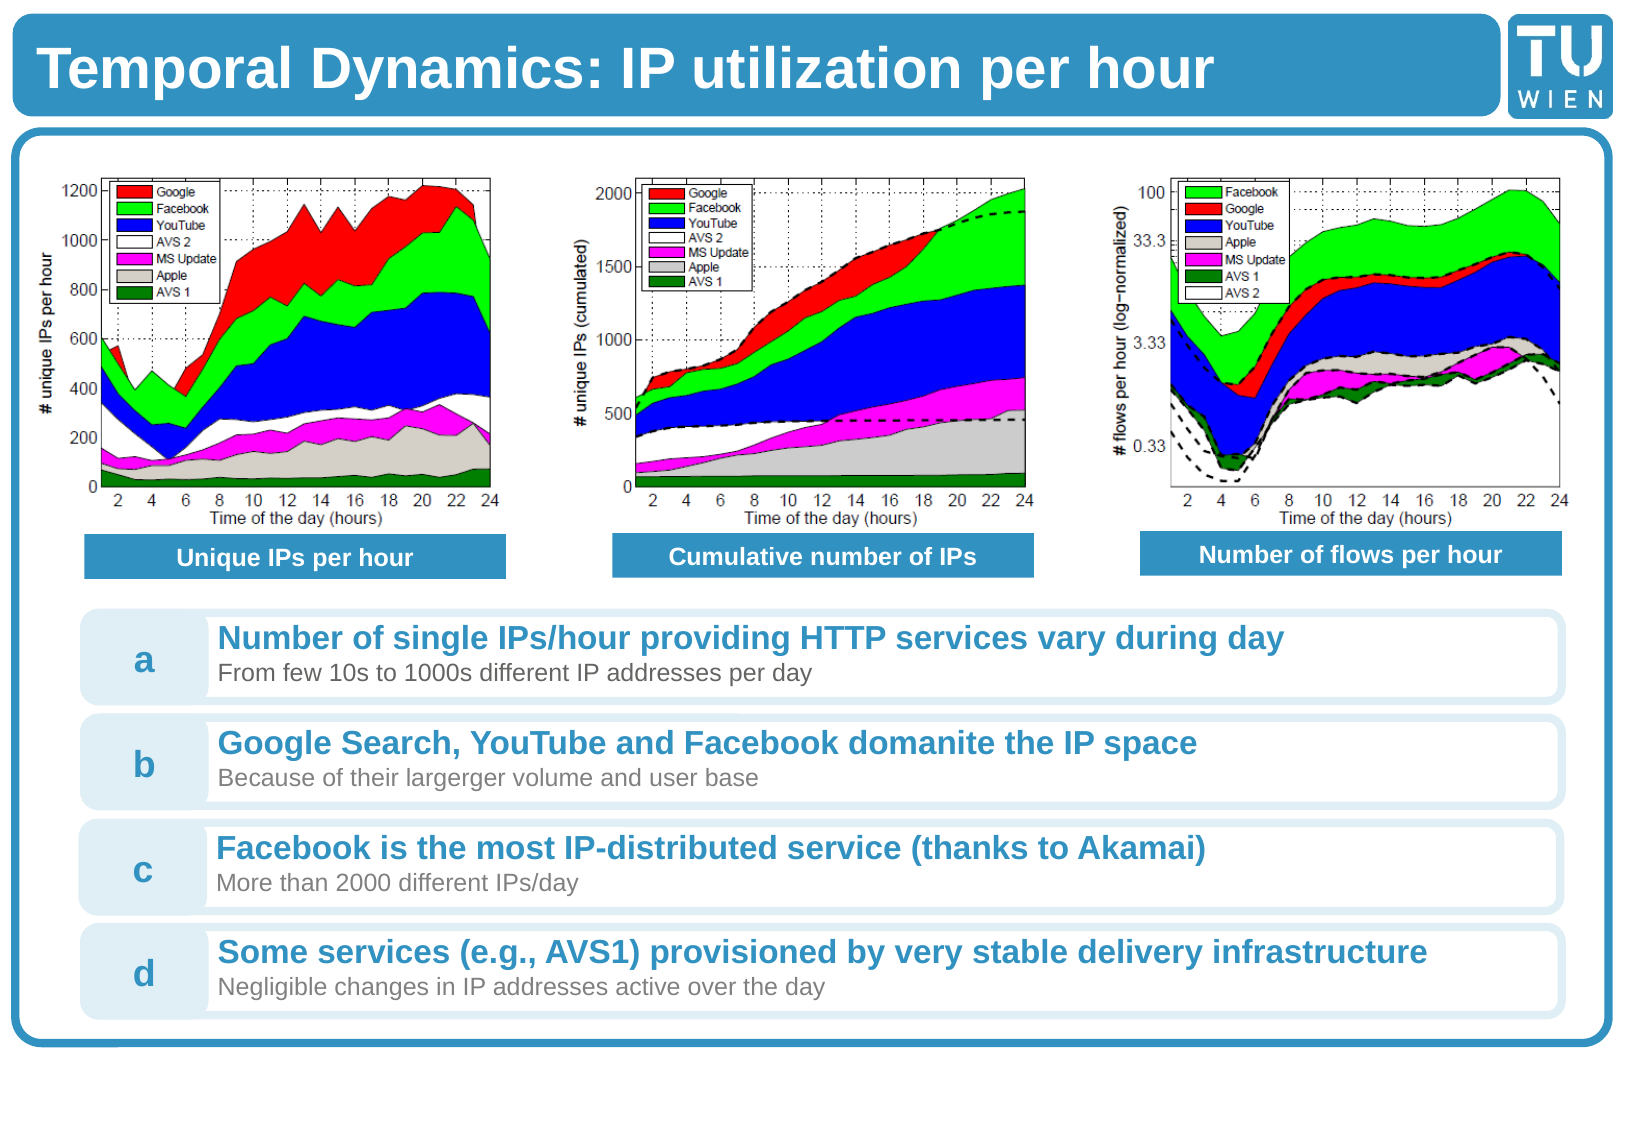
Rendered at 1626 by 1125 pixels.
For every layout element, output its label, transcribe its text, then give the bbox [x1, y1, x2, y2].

text_box Number of single IPs/hour providing HTTP services vary during day From few 10s to 1000s different IP addresses per day [202, 608, 1547, 694]
text_box Facebook is the most IP-distributed service (thanks to Akamai) More than 2000 different IPs/day [201, 818, 1545, 904]
text_box [192, 821, 1562, 913]
text_box [194, 926, 1563, 1017]
text_box Cumulative number of IPs [612, 572, 1034, 578]
text_box [196, 611, 1563, 702]
text_box [196, 716, 1563, 807]
text_box Some services (e.g., AVS1) provisioned by very stable delivery infrastructure Negligible changes in IP addresses active over the day [202, 923, 1547, 1008]
text_box b [83, 716, 204, 808]
text_box [14, 130, 1610, 1045]
text_box Number of flows per hour [1140, 572, 1562, 576]
picture [1508, 14, 1613, 119]
text_box Google Search, YouTube and Facebook domanite the IP space Because of their largerger volume and user base [202, 713, 1547, 799]
text_box [96, 611, 202, 616]
text_box [95, 821, 201, 827]
text_box a [83, 612, 204, 703]
text_box c [81, 822, 203, 913]
text_box [162, 716, 202, 721]
text_box Unique IPs per hour [84, 572, 506, 579]
text_box d [83, 926, 204, 1017]
text_box [98, 925, 202, 931]
text_box Temporal Dynamics: IP utilization per hour [15, 16, 1498, 114]
picture [24, 160, 1580, 572]
